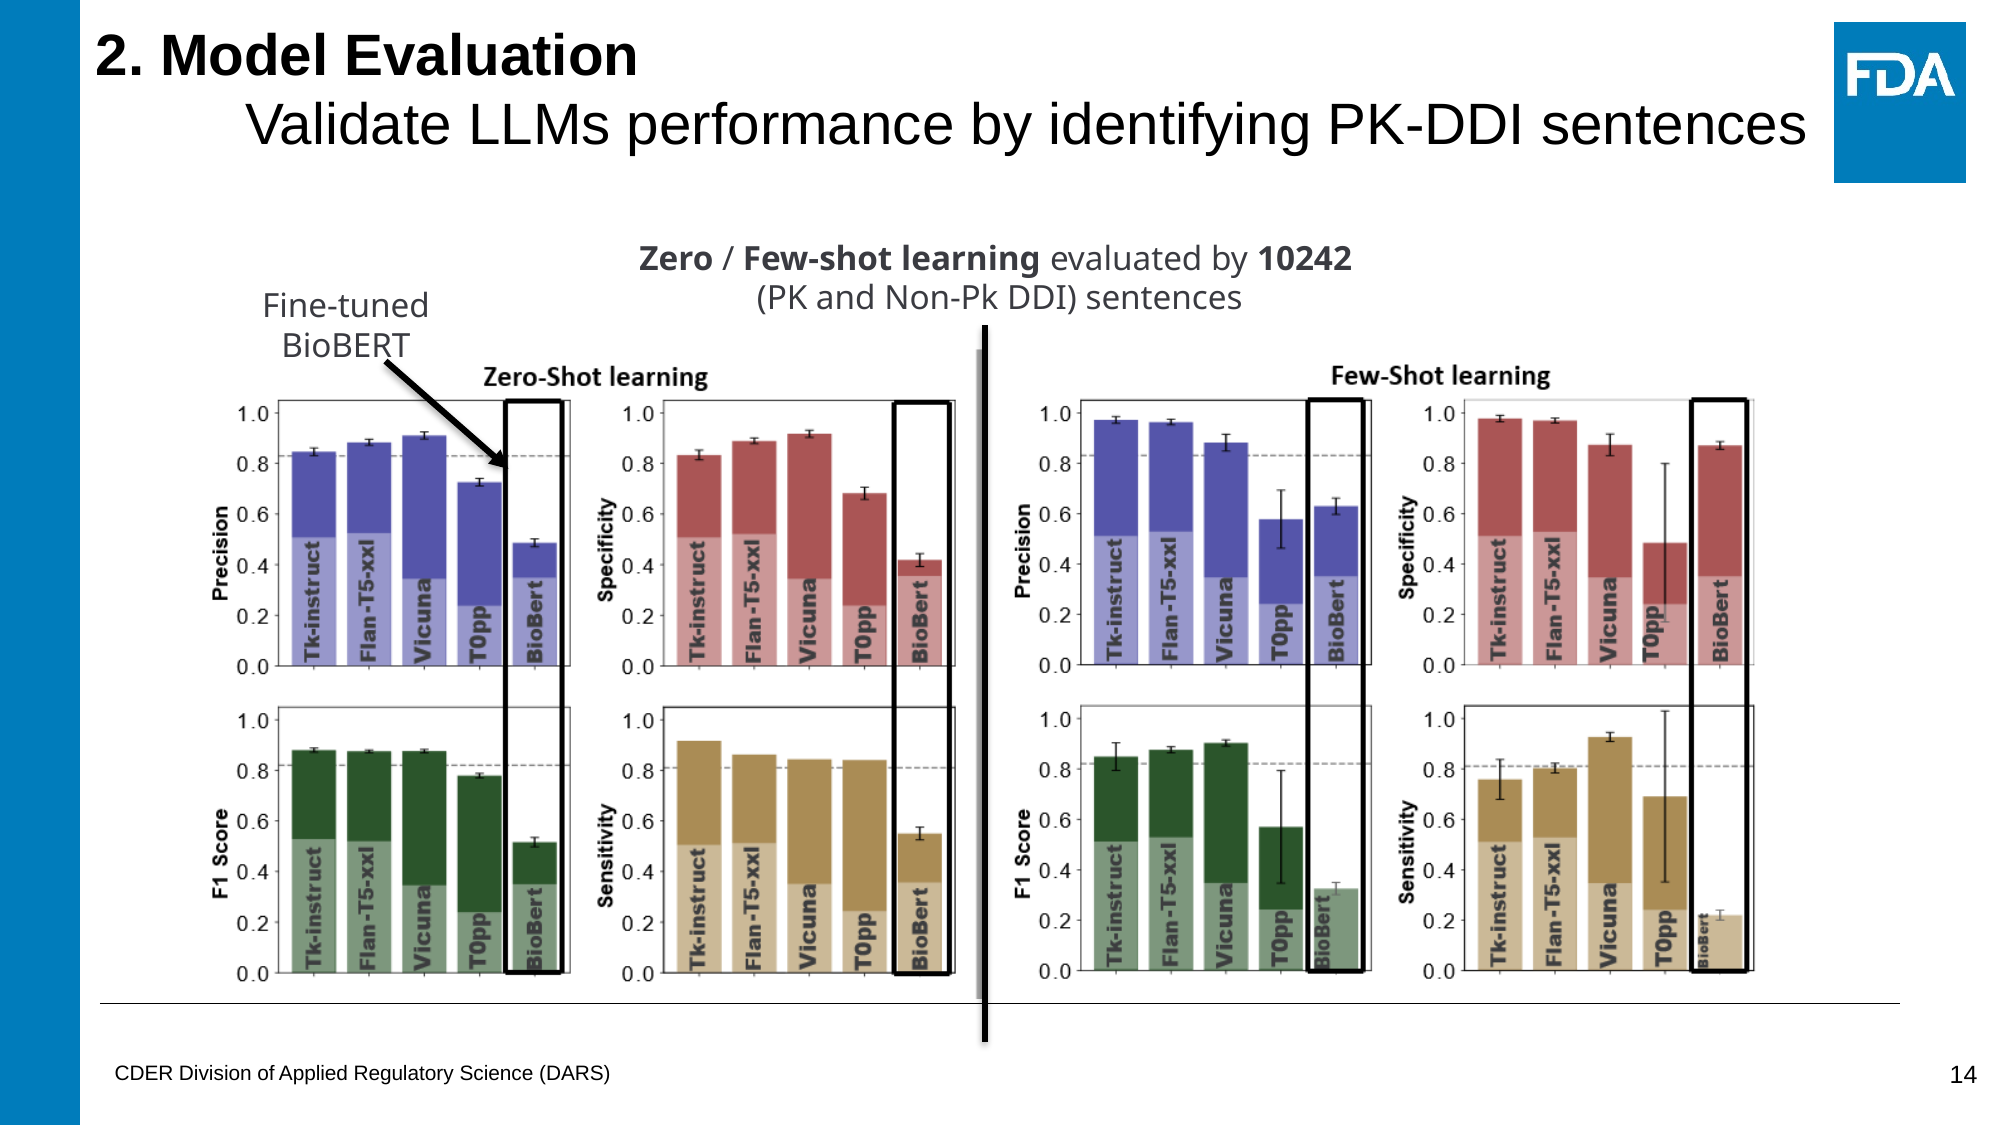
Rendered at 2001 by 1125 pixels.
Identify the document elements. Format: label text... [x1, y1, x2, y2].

picture [1857, 52, 1915, 96]
text_box Zero / Few-shot learning evaluated by 10242 (PK and Non-Pk DDI) sentences [566, 229, 1434, 324]
picture [1912, 52, 1955, 97]
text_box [385, 360, 509, 470]
picture [1857, 69, 1870, 78]
picture [986, 341, 1757, 999]
text_box 2. Model Evaluation Validate LLMs performance by identifying PK-DDI sentences [80, 10, 1857, 163]
picture [205, 341, 984, 999]
text_box Fine-tuned BioBERT [221, 277, 471, 341]
